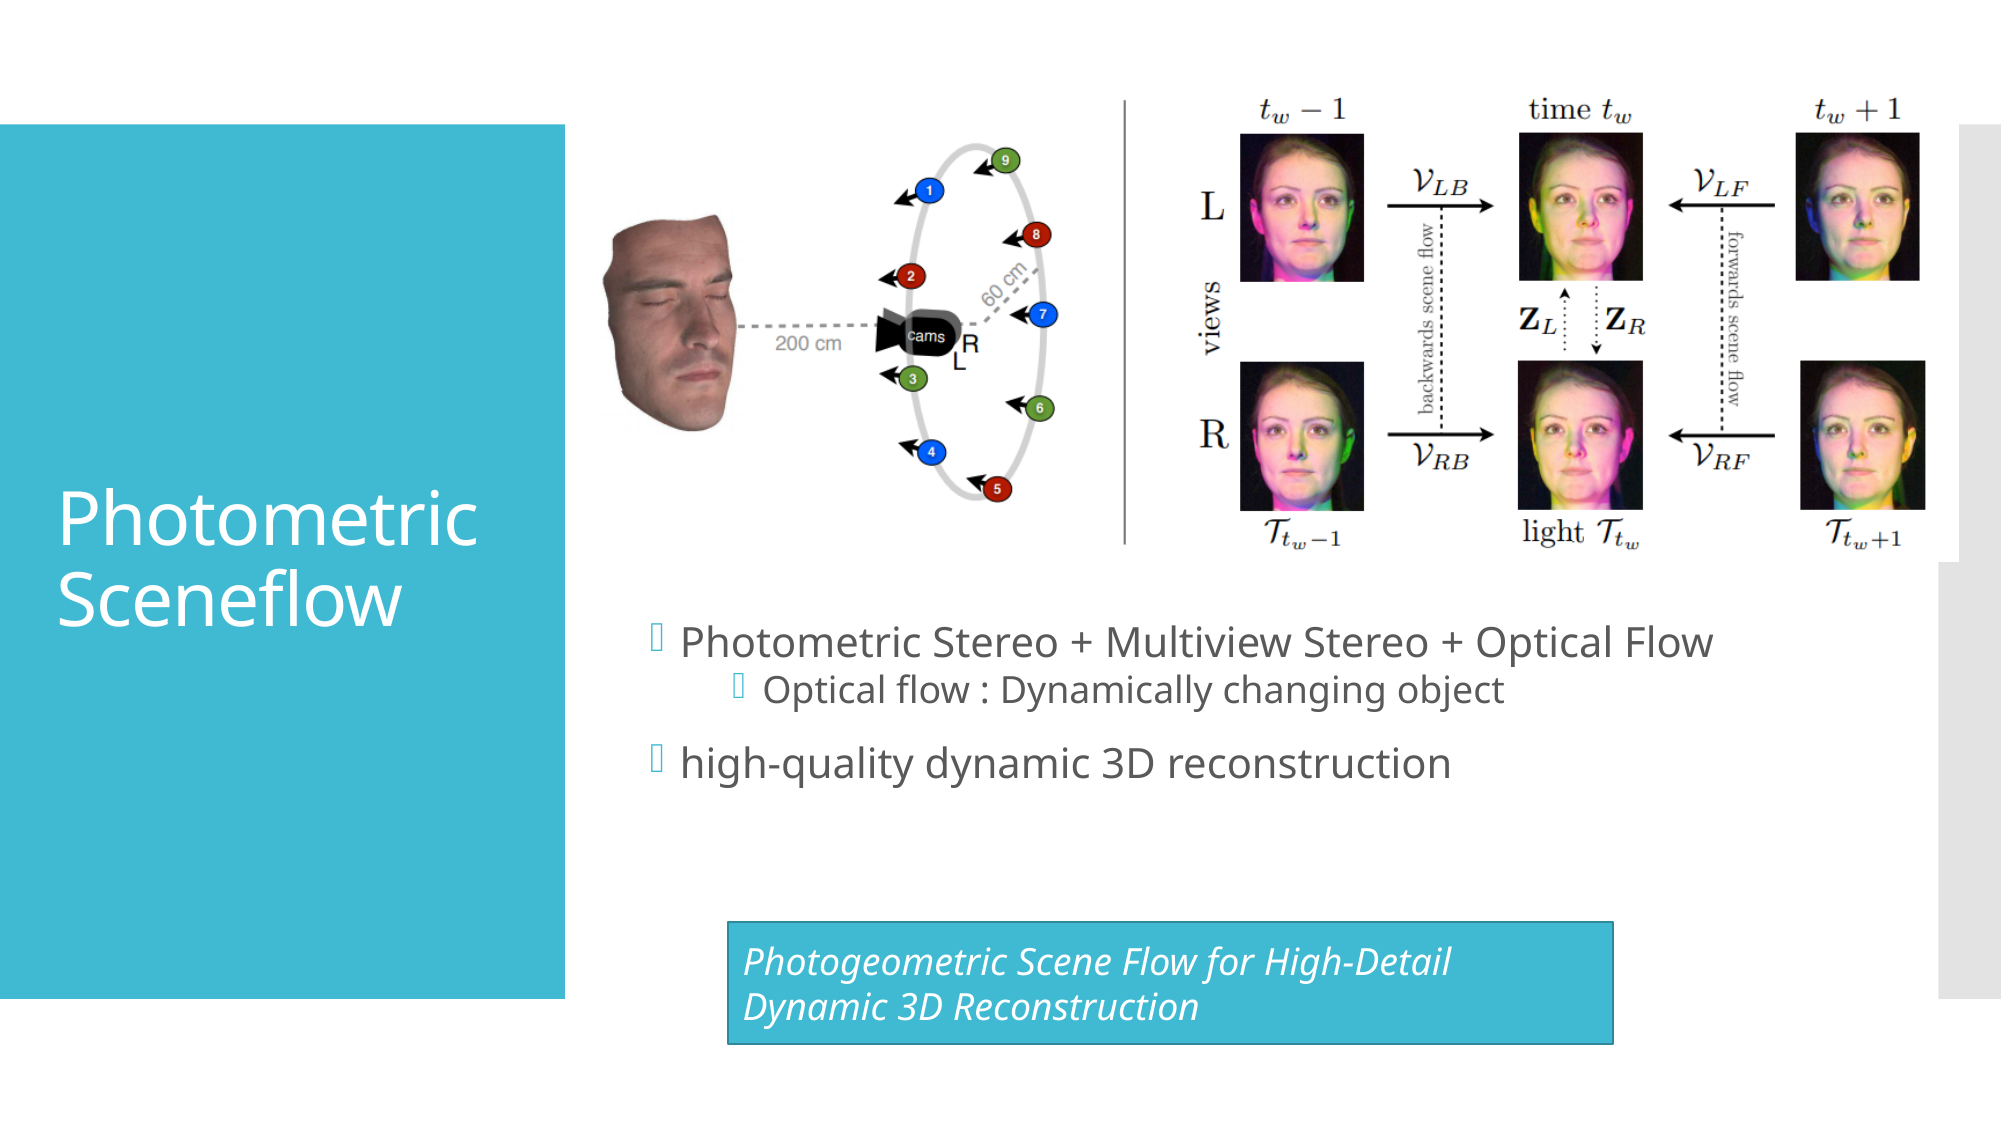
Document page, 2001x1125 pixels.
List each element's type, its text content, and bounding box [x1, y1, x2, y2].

list Photometric Stereo + Multiview Stereo + Optical Flow Optical flow : Dynamically changing object high-quality dynamic 3D reconstruction [634, 562, 1835, 982]
title Photometric Sceneflow [41, 184, 525, 940]
picture [584, 53, 1959, 562]
text_box Photogeometric Scene Flow for High-Detail Dynamic 3D Reconstruction [727, 921, 1614, 1045]
